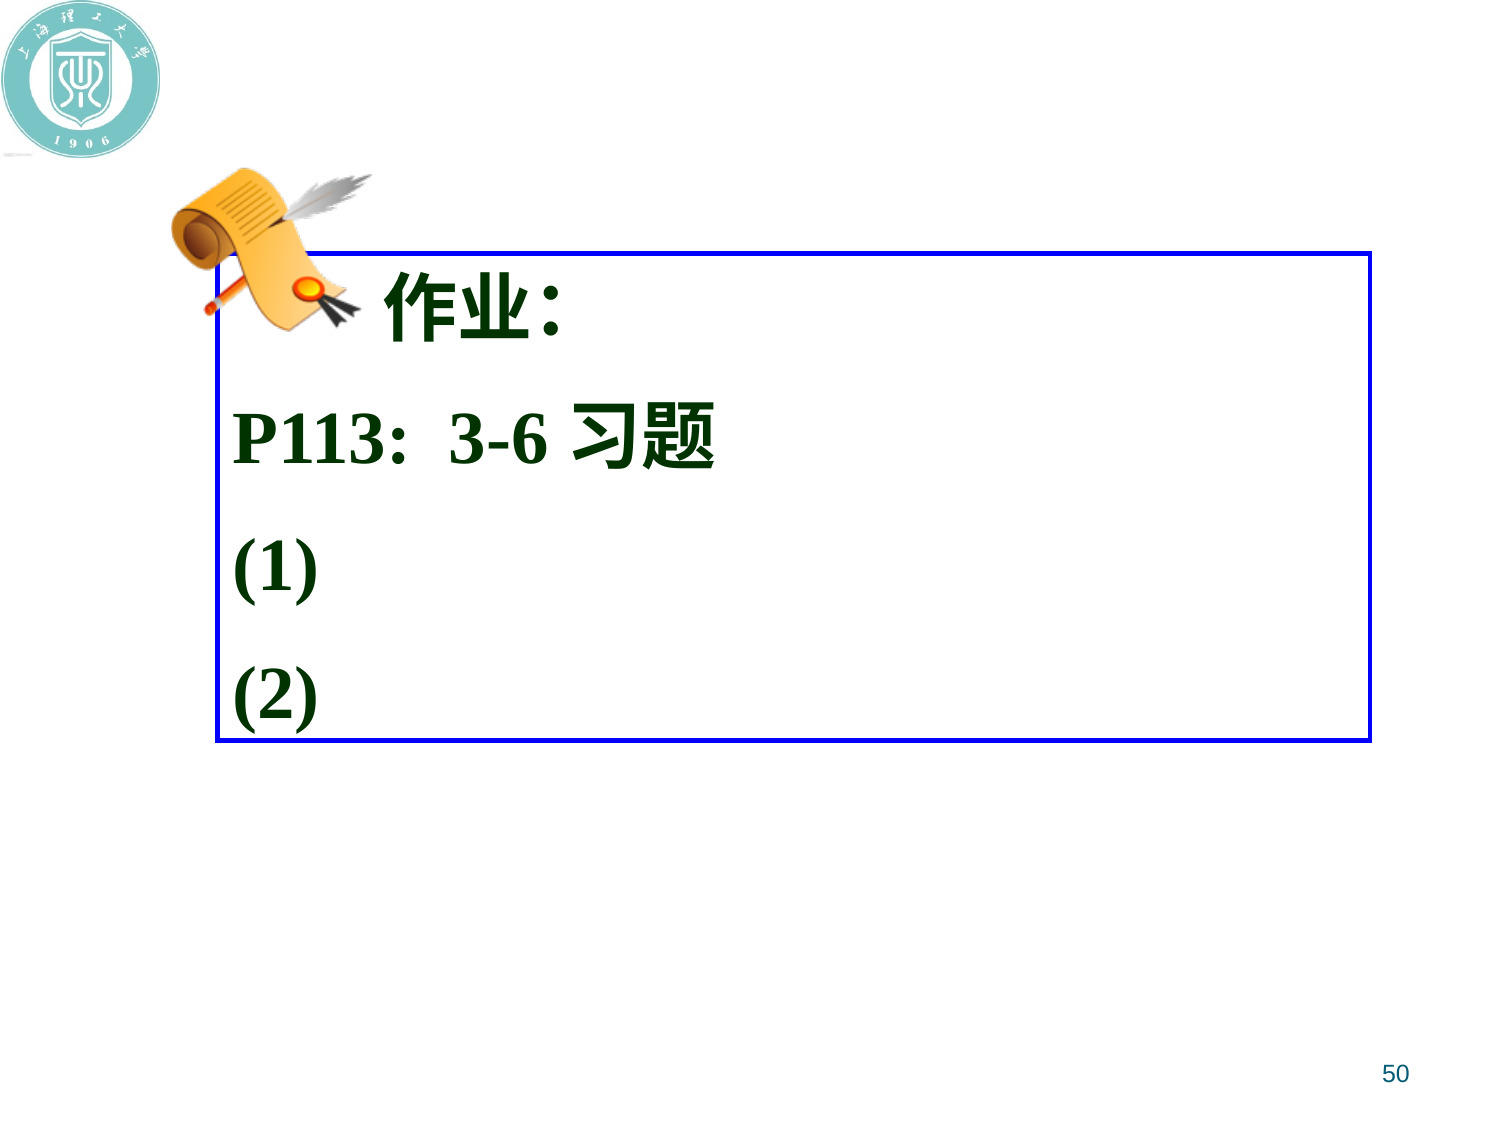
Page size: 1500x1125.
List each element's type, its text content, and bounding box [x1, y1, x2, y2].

text_box 作业： P113: 3-6习题 (1) (2) [217, 253, 1370, 741]
slide_number 50 [1074, 1042, 1425, 1103]
picture [1, 0, 160, 158]
picture [170, 148, 372, 350]
